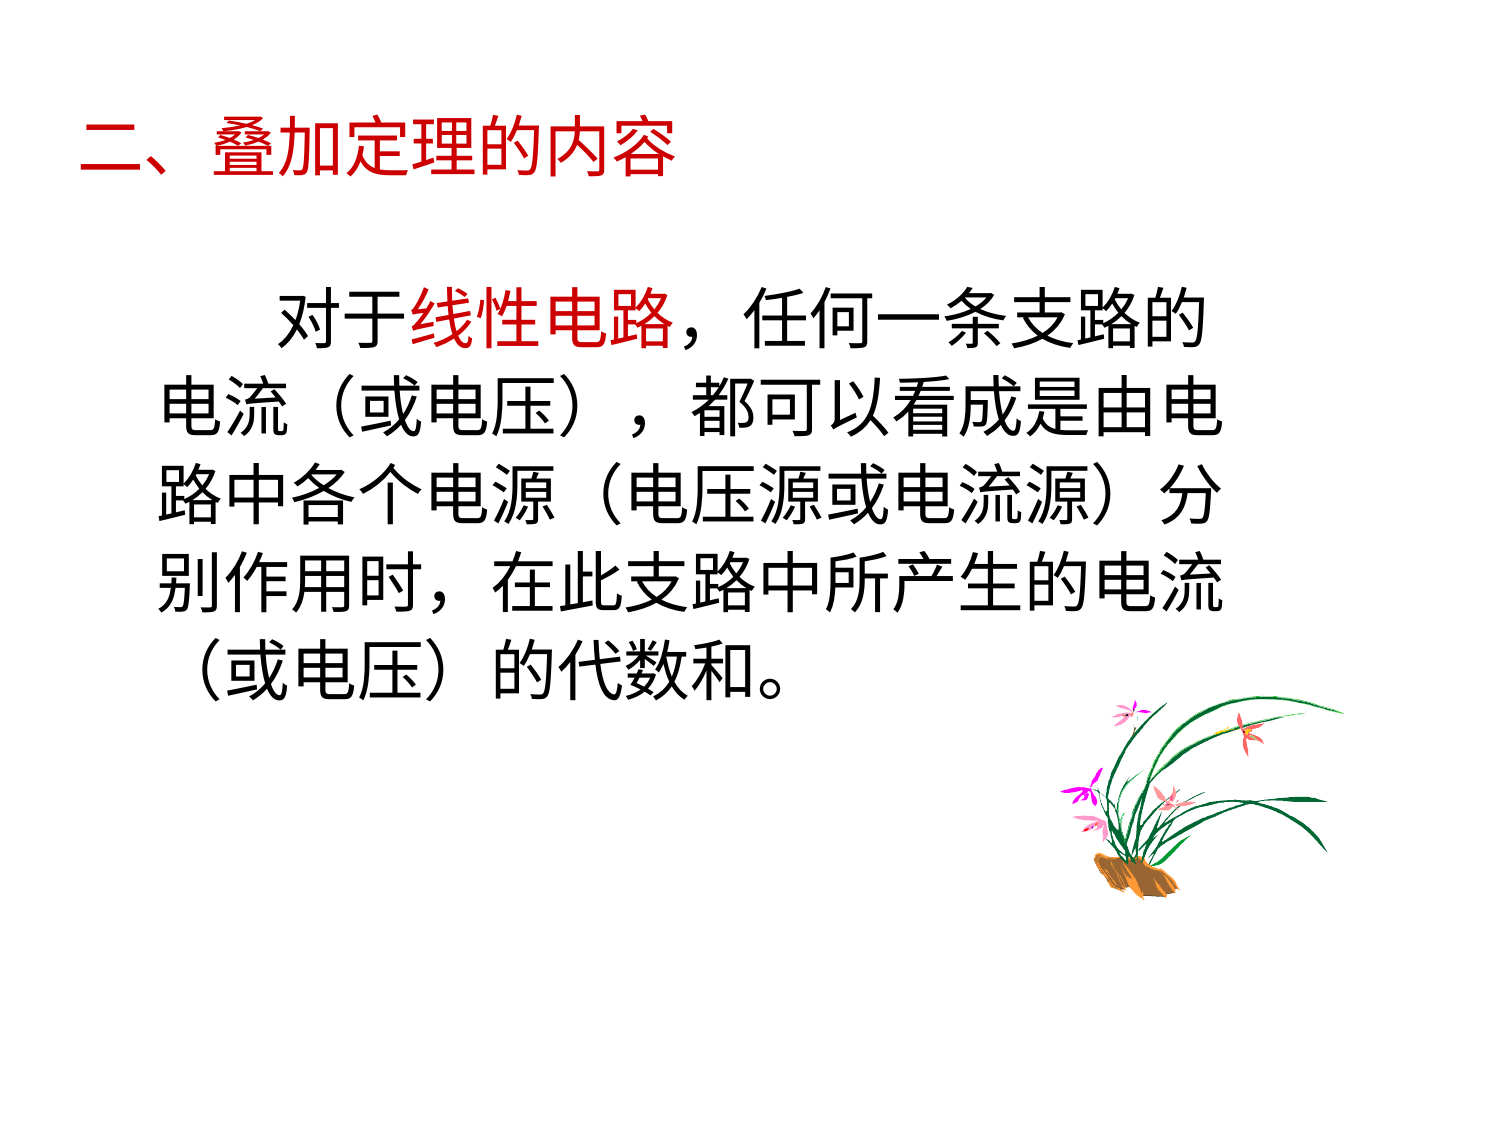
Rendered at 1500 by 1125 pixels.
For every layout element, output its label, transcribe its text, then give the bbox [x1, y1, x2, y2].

text_box 二、叠加定理的内容 [62, 89, 723, 192]
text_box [1059, 695, 1345, 900]
text_box 对于线性电路，任何一条支路的电流（或电压），都可以看成是由电路中各个电源（电压源或电流源）分别作用时，在此支路中所产生的电流（或电压）的代数和。 [142, 261, 1290, 716]
